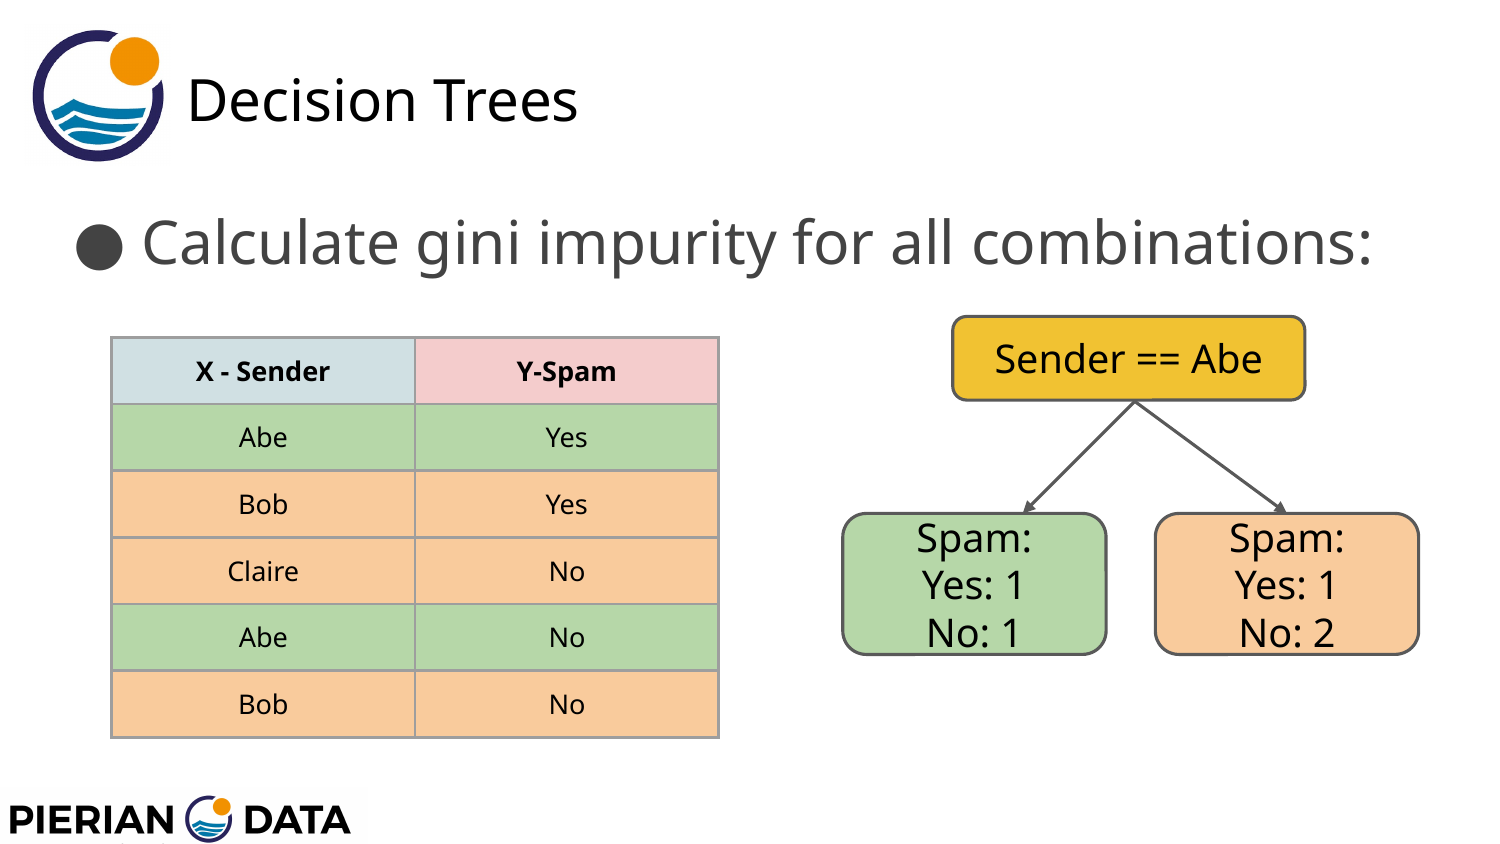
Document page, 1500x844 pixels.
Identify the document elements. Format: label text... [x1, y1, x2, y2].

table_cell Abe [113, 605, 414, 669]
text_box Spam: Yes: 1 No: 1 [842, 513, 1107, 655]
table_cell No [416, 539, 717, 603]
table_cell Bob [113, 472, 414, 536]
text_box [1022, 401, 1132, 514]
title Decision Trees [176, 48, 1449, 143]
table_cell Bob [113, 672, 414, 736]
text_box Spam: Yes: 1 No: 2 [1155, 513, 1419, 655]
table_cell Yes [416, 405, 717, 469]
table_header Y-Spam [416, 339, 717, 403]
table_cell Yes [416, 472, 717, 536]
table_cell Claire [113, 539, 414, 603]
text_box Sender == Abe [952, 316, 1305, 401]
table_header X - Sender [113, 339, 414, 403]
list Calculate gini impurity for all combinations: [51, 189, 1500, 750]
table_cell Abe [113, 405, 414, 469]
table_cell No [416, 672, 717, 736]
picture [0, 787, 368, 844]
table_cell No [416, 605, 717, 669]
picture [24, 24, 172, 167]
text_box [1134, 401, 1288, 514]
